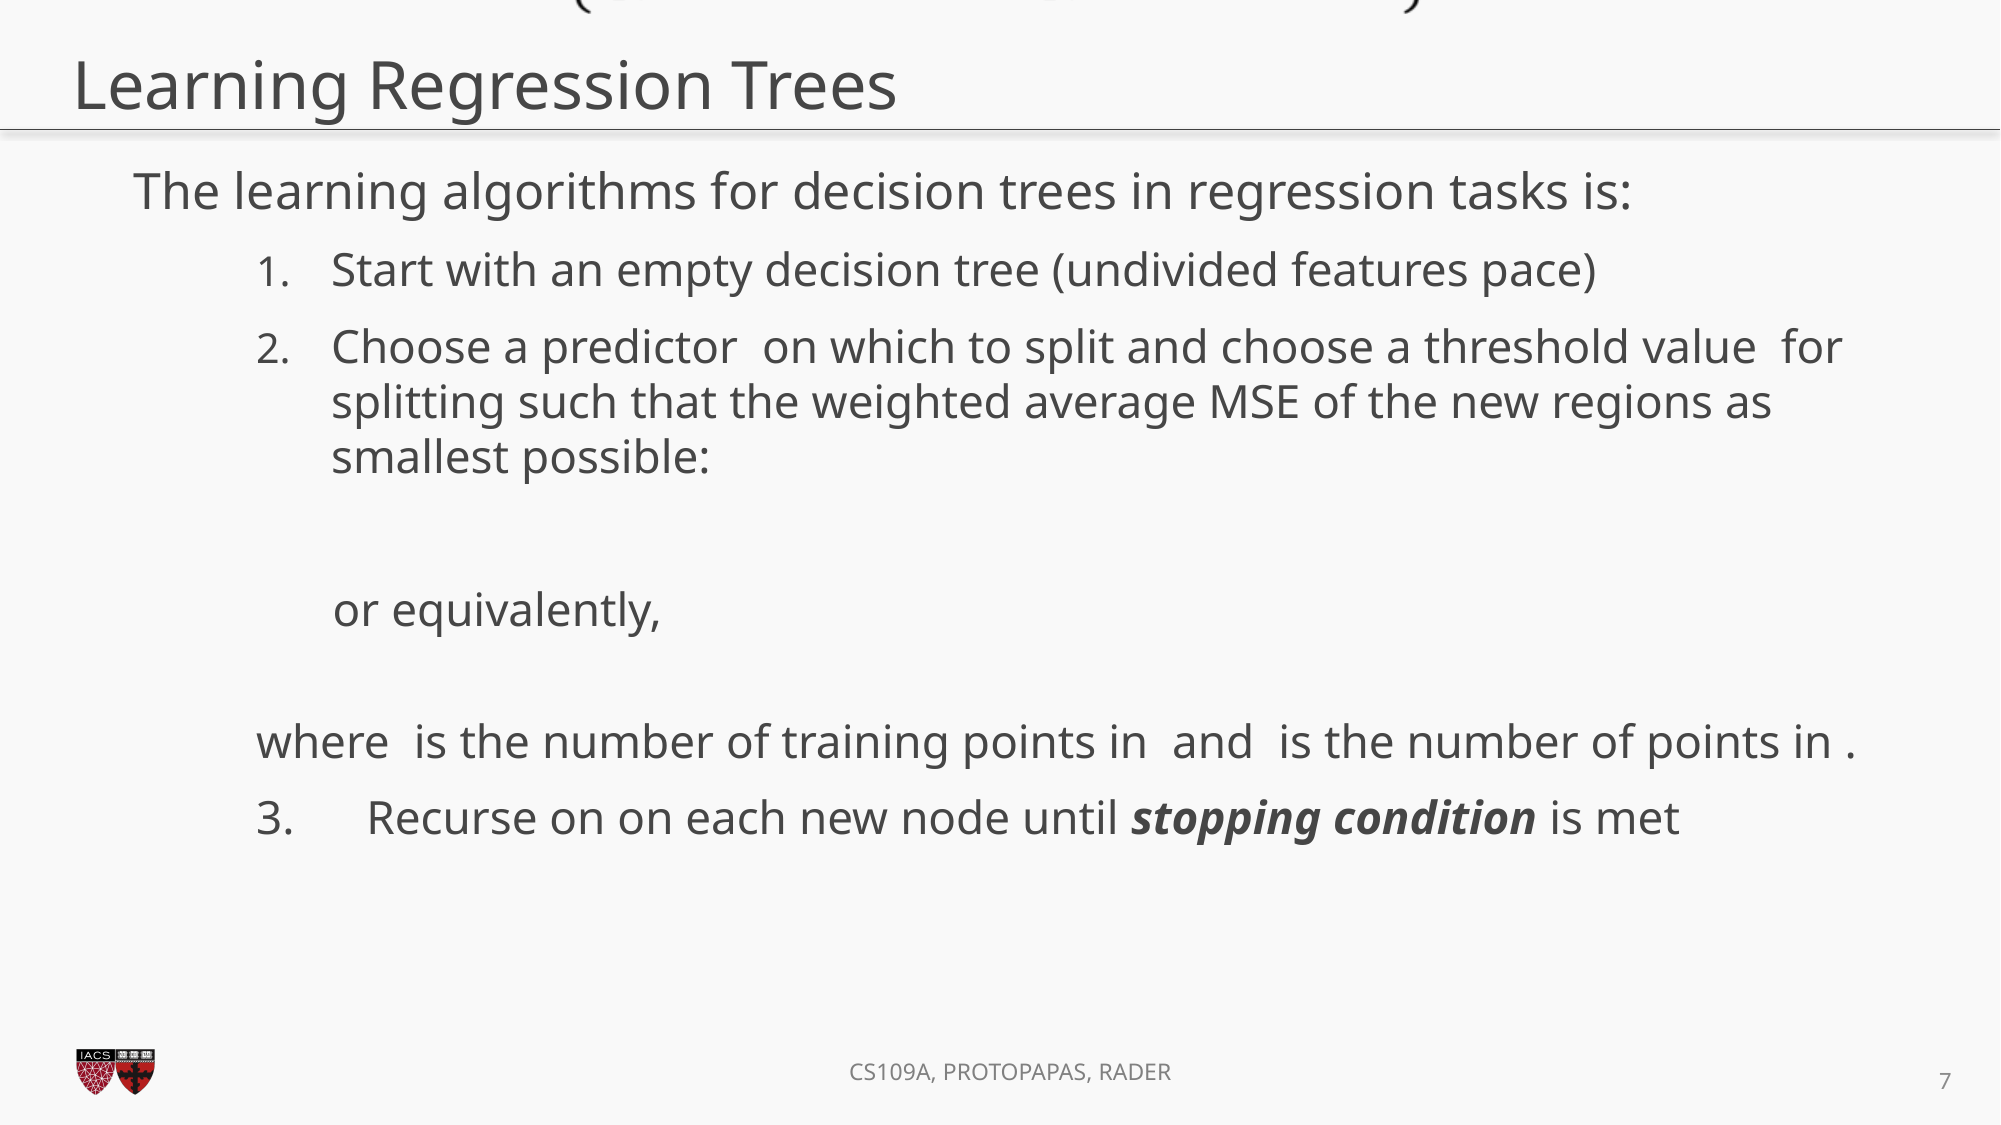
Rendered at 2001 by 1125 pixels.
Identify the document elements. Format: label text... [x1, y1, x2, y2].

picture [336, 0, 1429, 14]
picture [75, 1049, 155, 1095]
title Learning Regression Trees [57, 35, 1943, 162]
slide_number 7 [1500, 1050, 1967, 1110]
